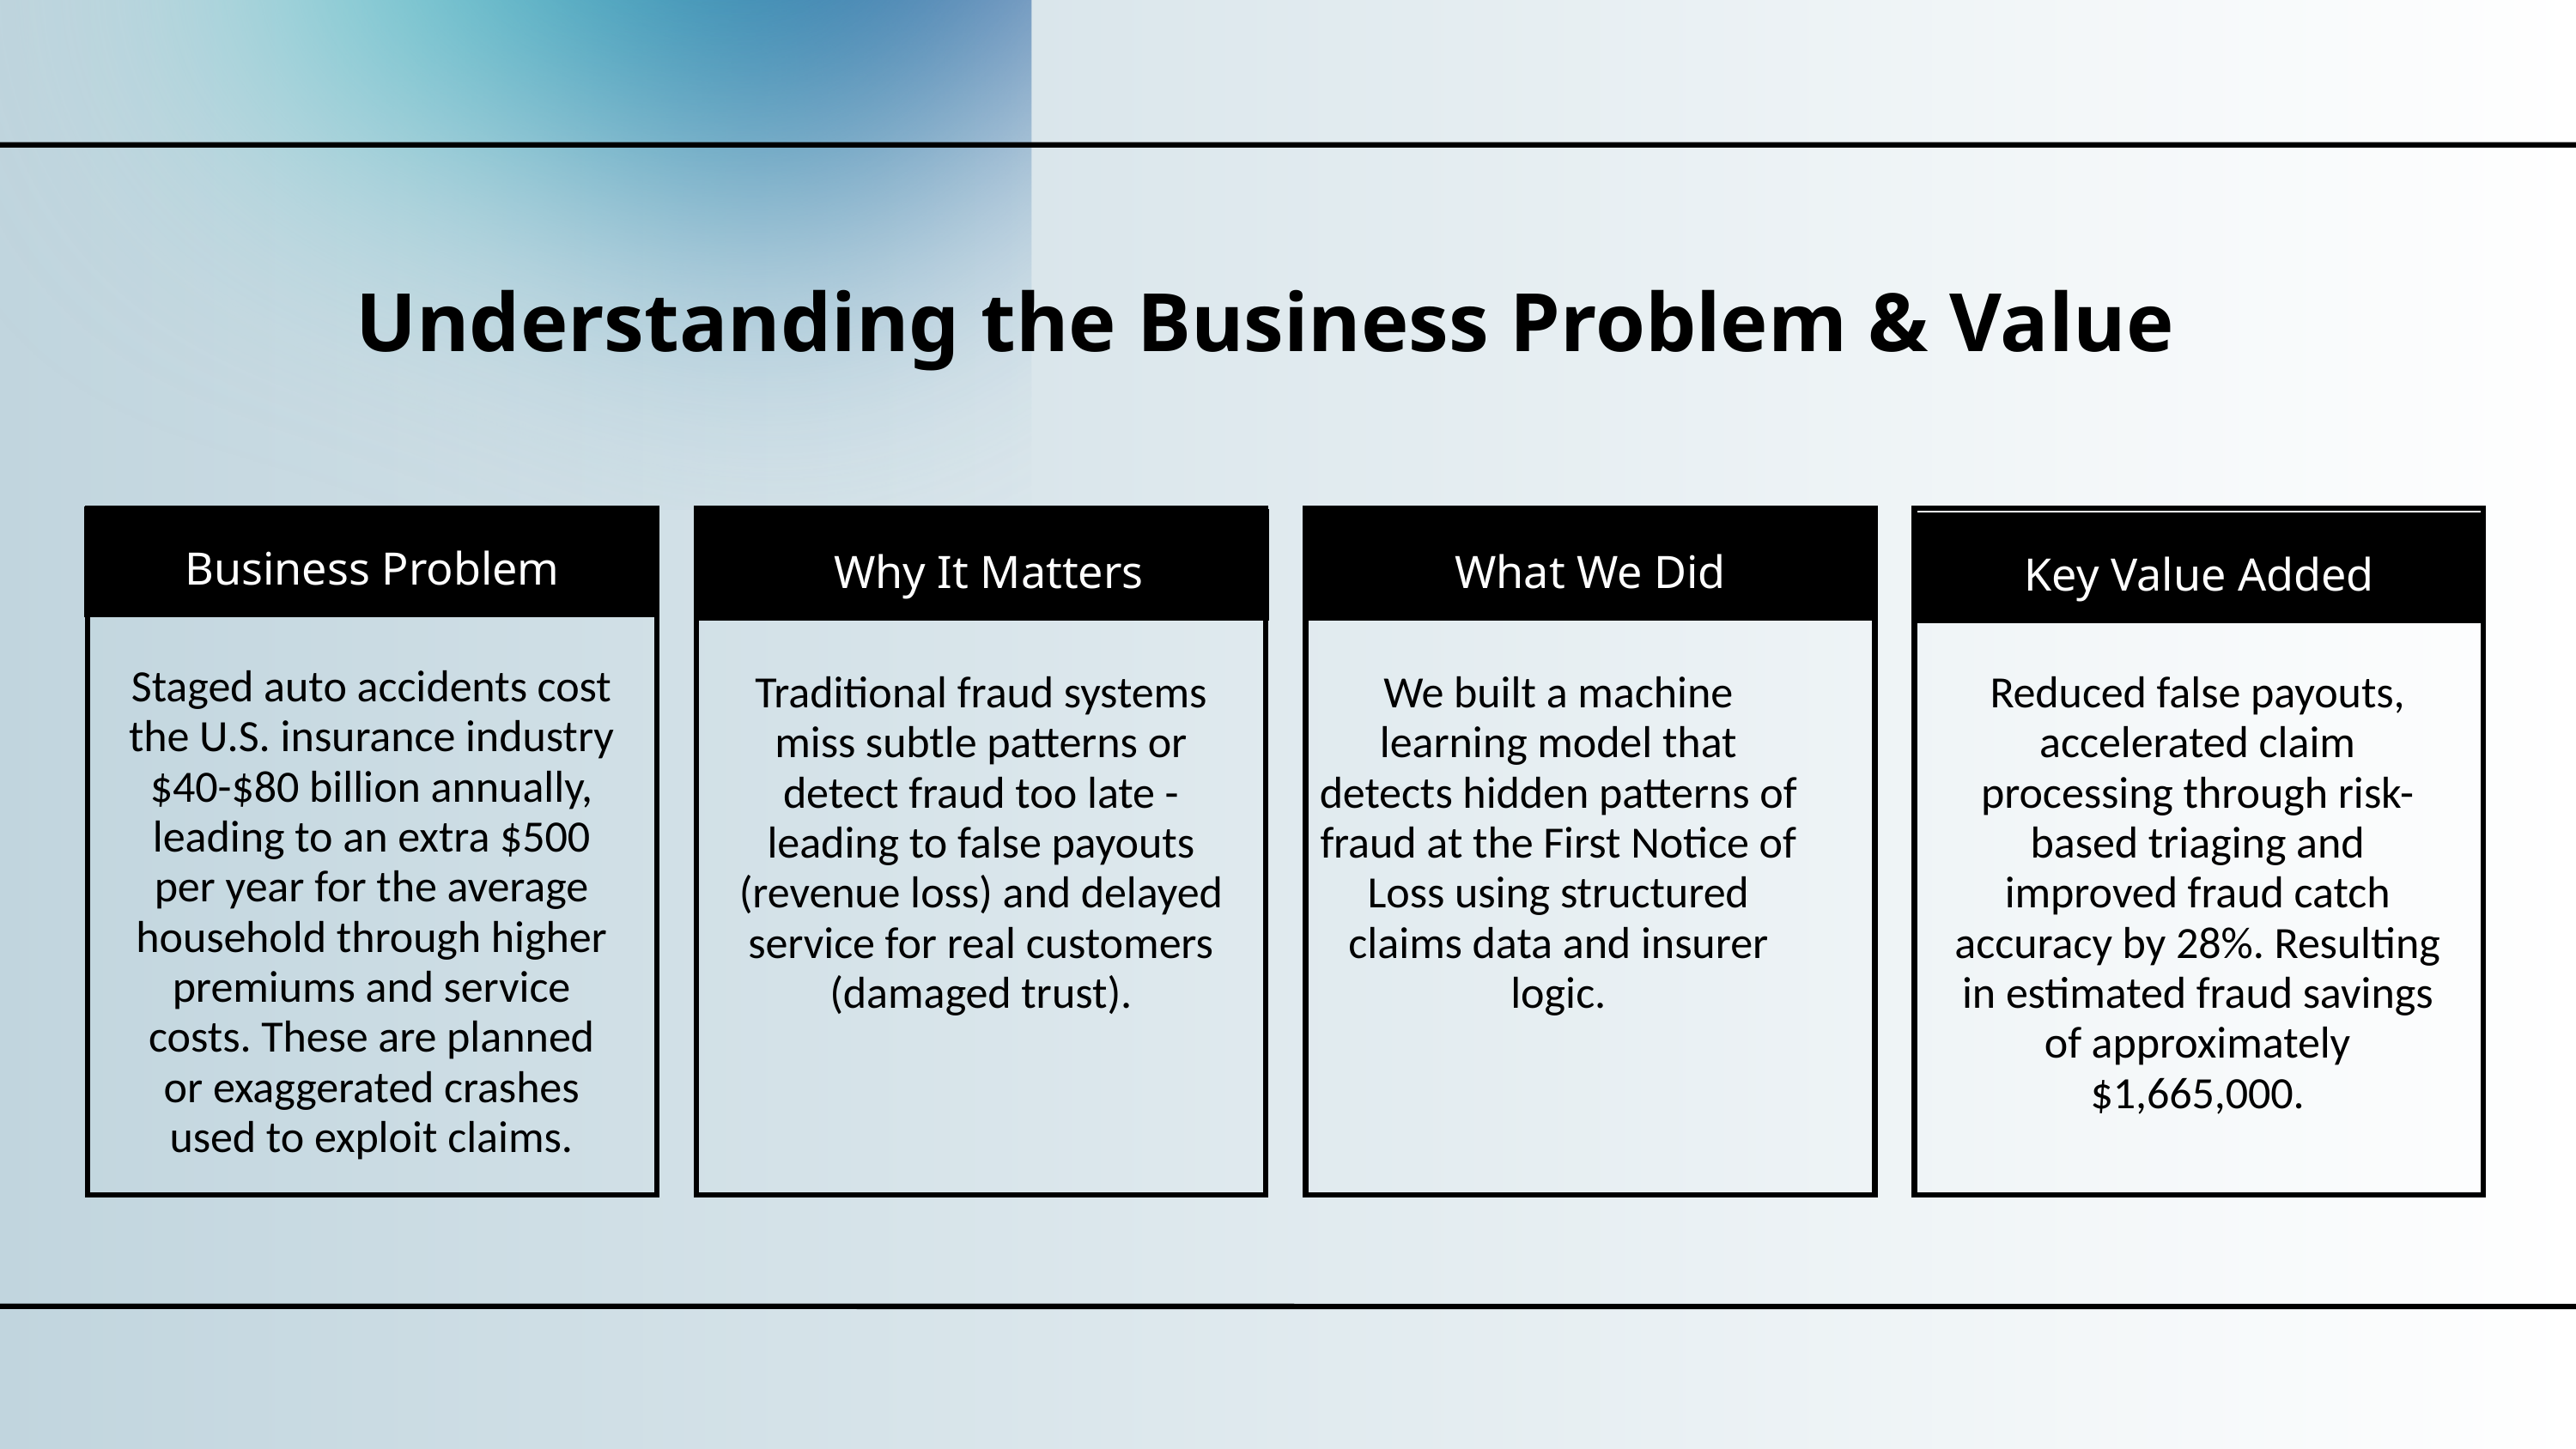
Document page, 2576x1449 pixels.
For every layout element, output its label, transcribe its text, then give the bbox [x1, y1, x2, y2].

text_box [1305, 512, 1875, 618]
text_box Understanding the Business Problem & Value [331, 255, 2199, 368]
text_box [0, 145, 1032, 510]
text_box [0, 0, 1032, 144]
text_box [696, 507, 1267, 511]
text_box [86, 509, 657, 615]
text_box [1914, 514, 2484, 621]
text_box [87, 621, 658, 1196]
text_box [1914, 626, 2484, 1196]
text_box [696, 624, 1267, 1196]
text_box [1914, 507, 2484, 514]
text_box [1305, 623, 1875, 1196]
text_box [696, 512, 1267, 618]
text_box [1305, 507, 1875, 512]
